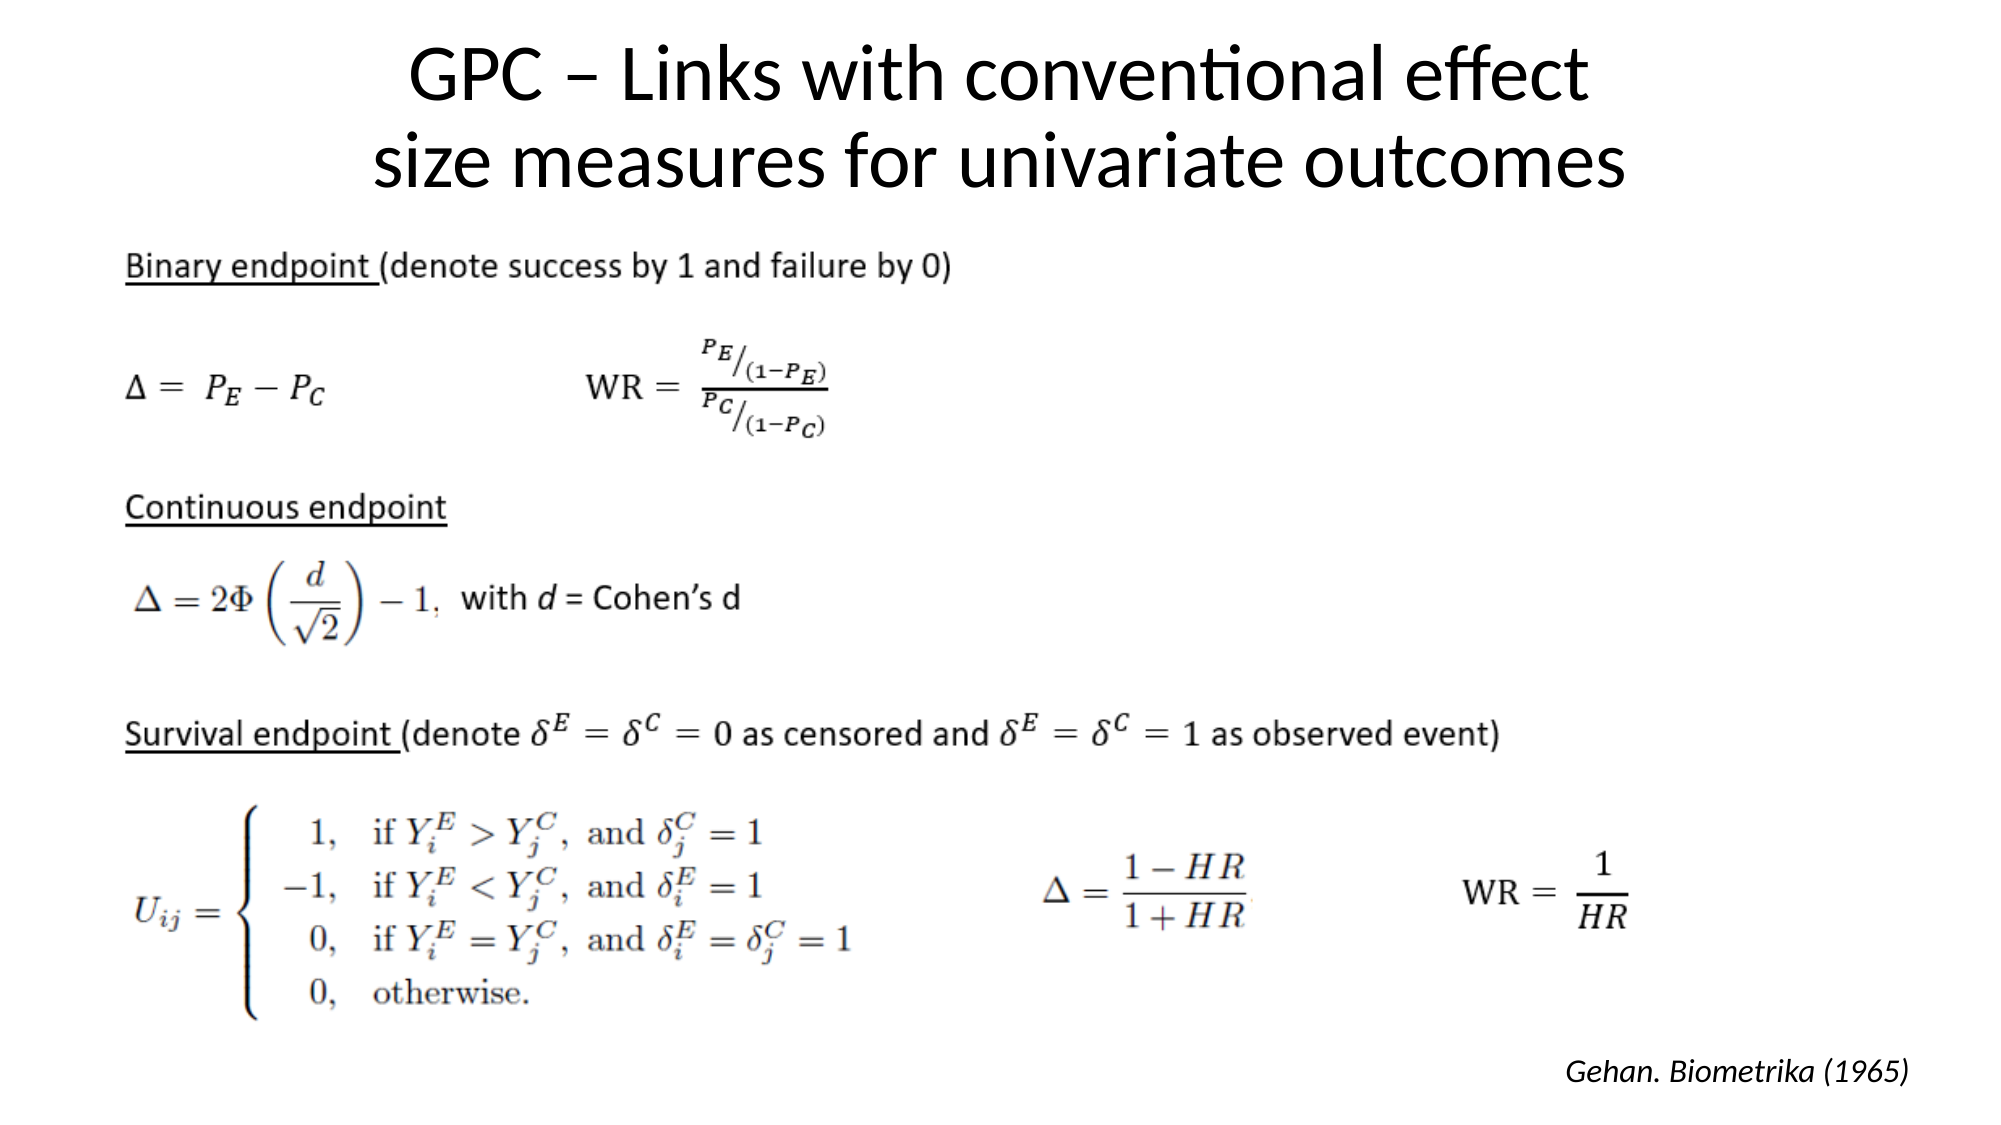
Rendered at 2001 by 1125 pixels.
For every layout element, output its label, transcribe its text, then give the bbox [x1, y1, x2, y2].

picture [64, 226, 1687, 1061]
text_box Gehan. Biometrika (1965) [1550, 1041, 2000, 1097]
title GPC – Links with conventional effect size measures for univariate outcomes [353, 9, 1647, 225]
